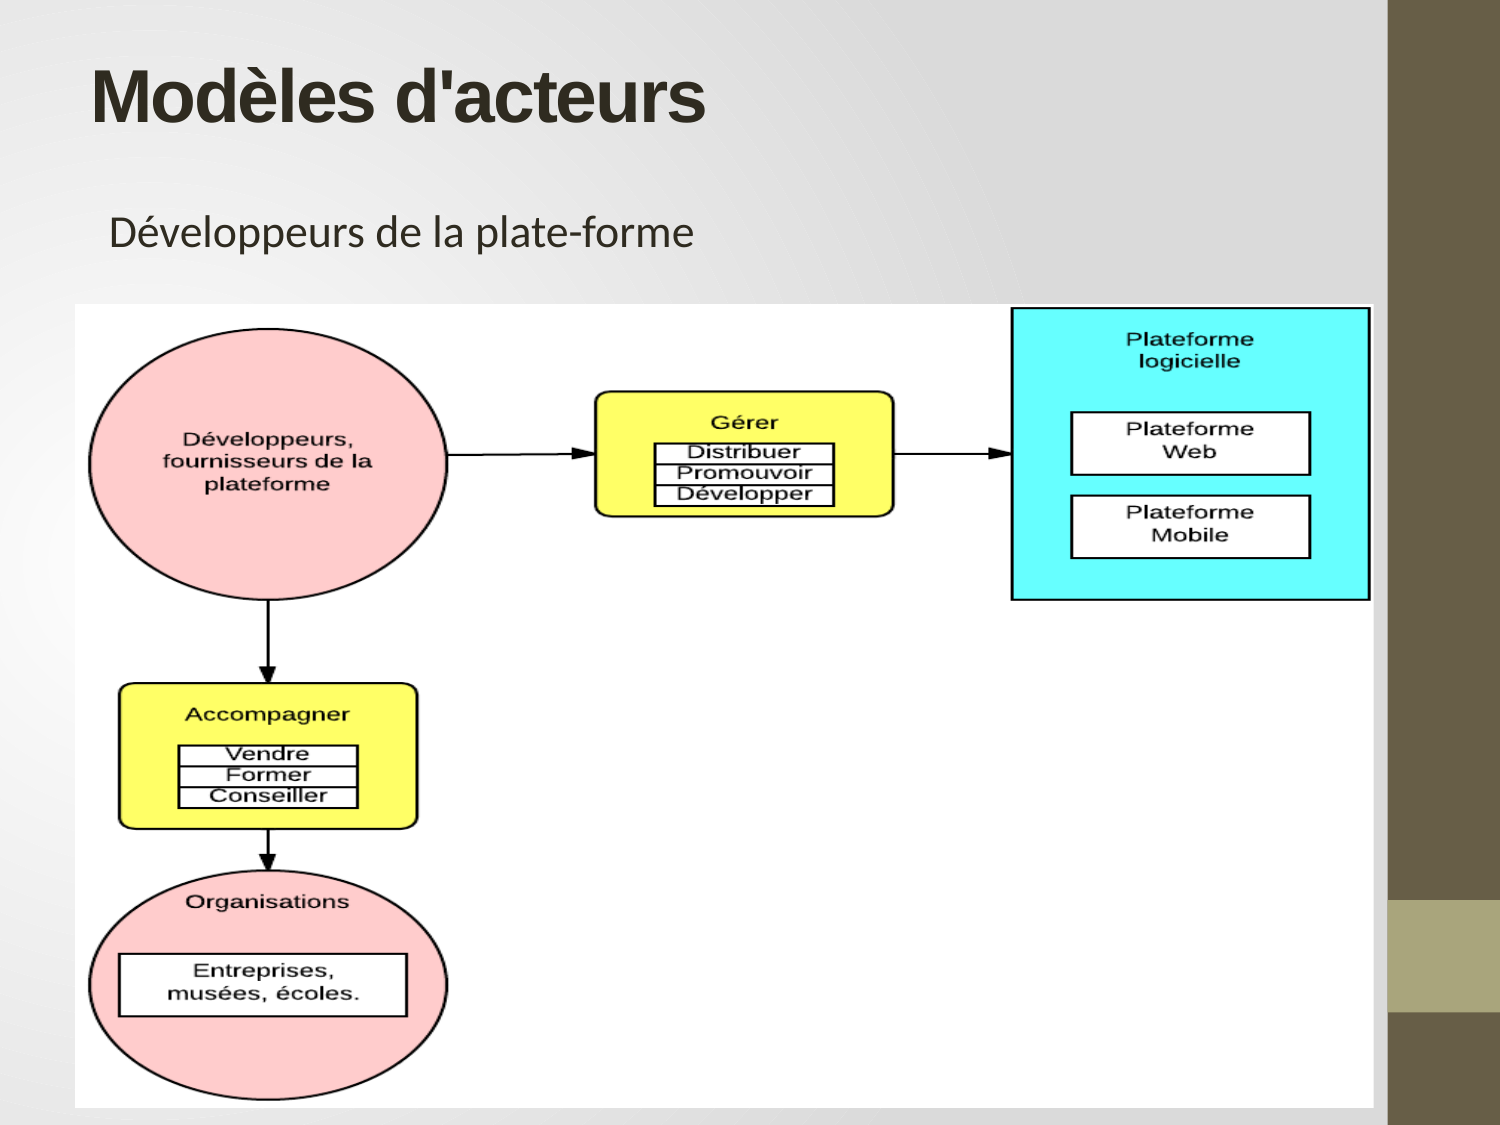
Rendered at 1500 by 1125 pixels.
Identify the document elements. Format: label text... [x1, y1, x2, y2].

title Modèles d'acteurs [75, 45, 1425, 153]
text_box [75, 304, 1374, 1108]
list Développeurs de la plate-forme [75, 186, 1425, 1078]
